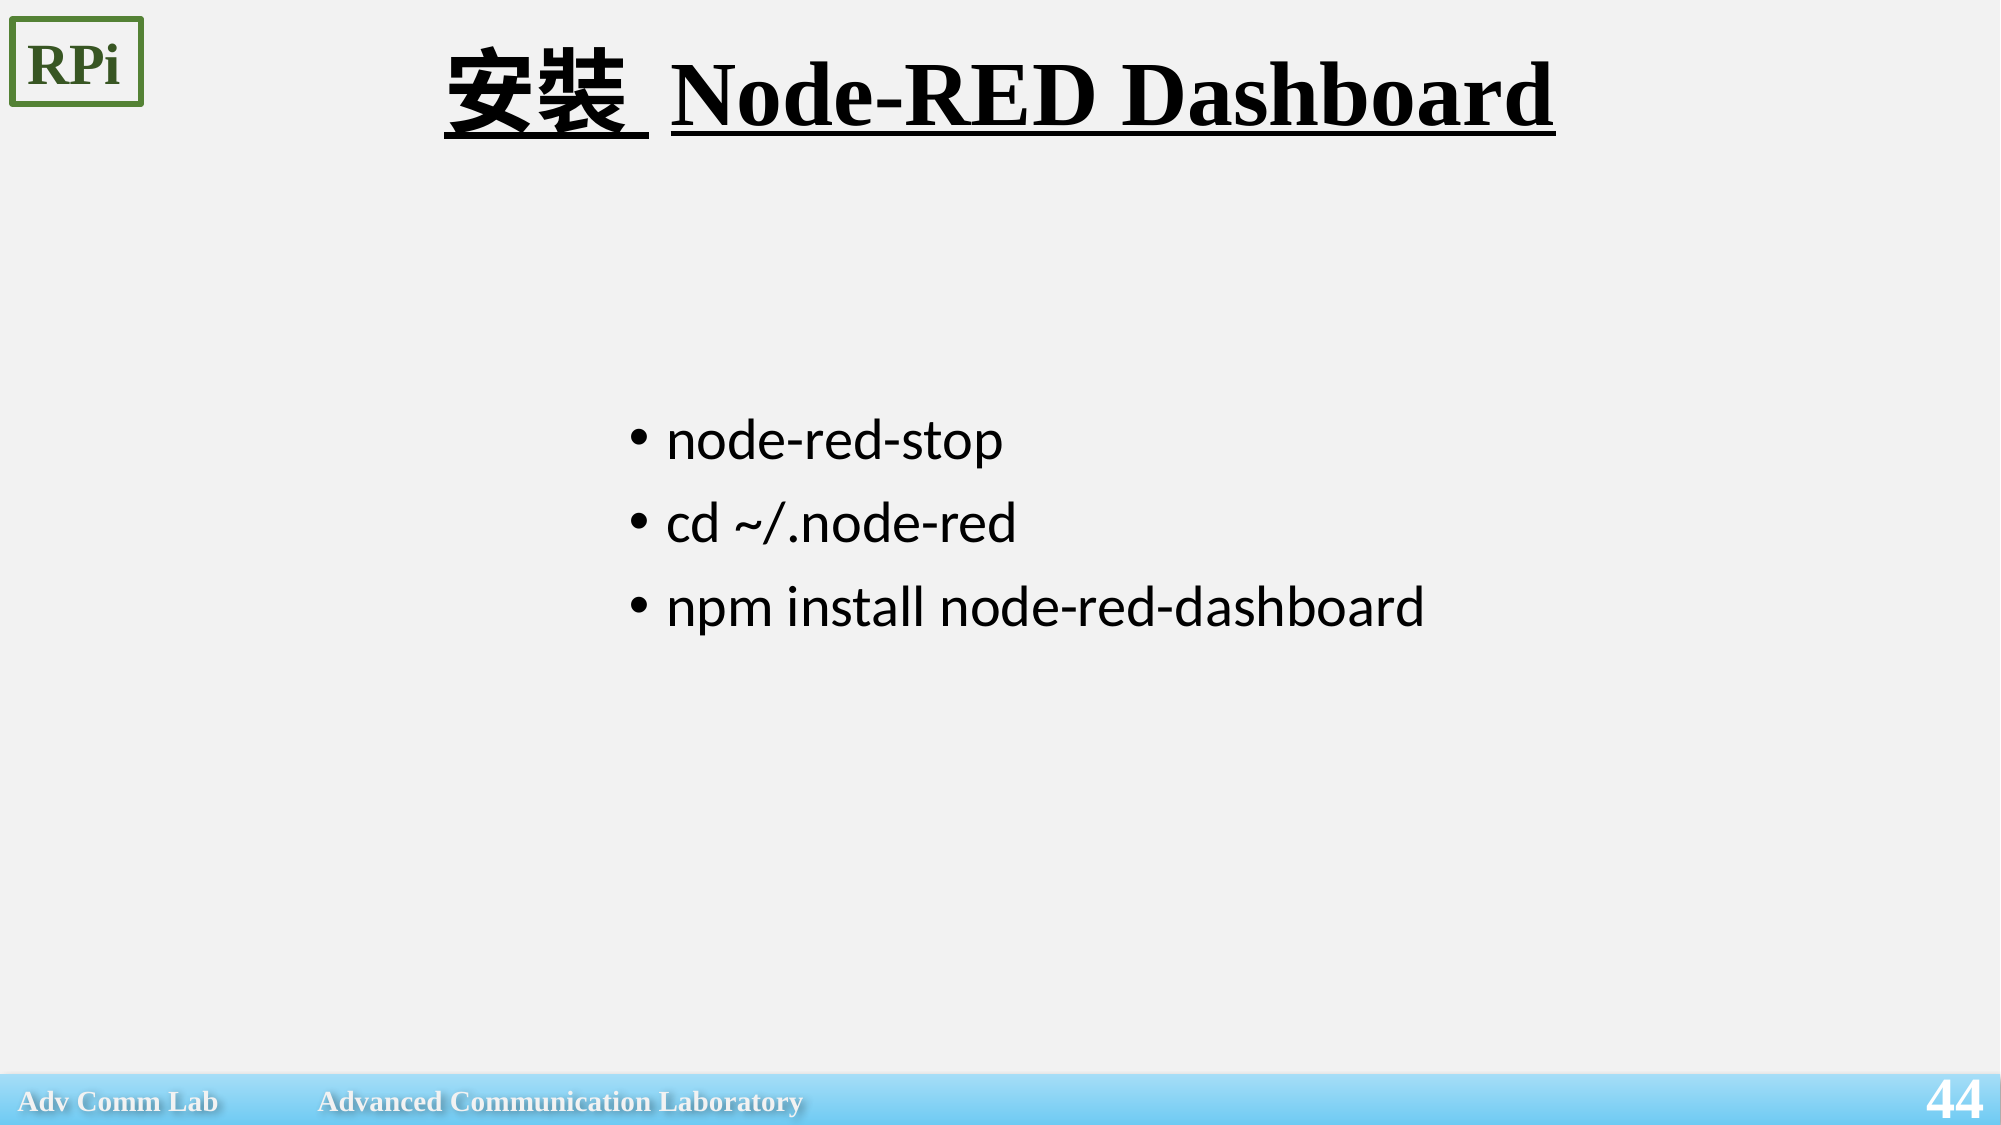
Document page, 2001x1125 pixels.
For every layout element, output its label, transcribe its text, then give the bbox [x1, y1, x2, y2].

title 安裝 Node-RED Dashboard [137, 0, 1863, 205]
text_box RPi [12, 19, 141, 104]
list node-red-stop cd ~/.node-red npm install node-red-dashboard [613, 401, 1447, 665]
slide_number 44 [1550, 1065, 2000, 1125]
